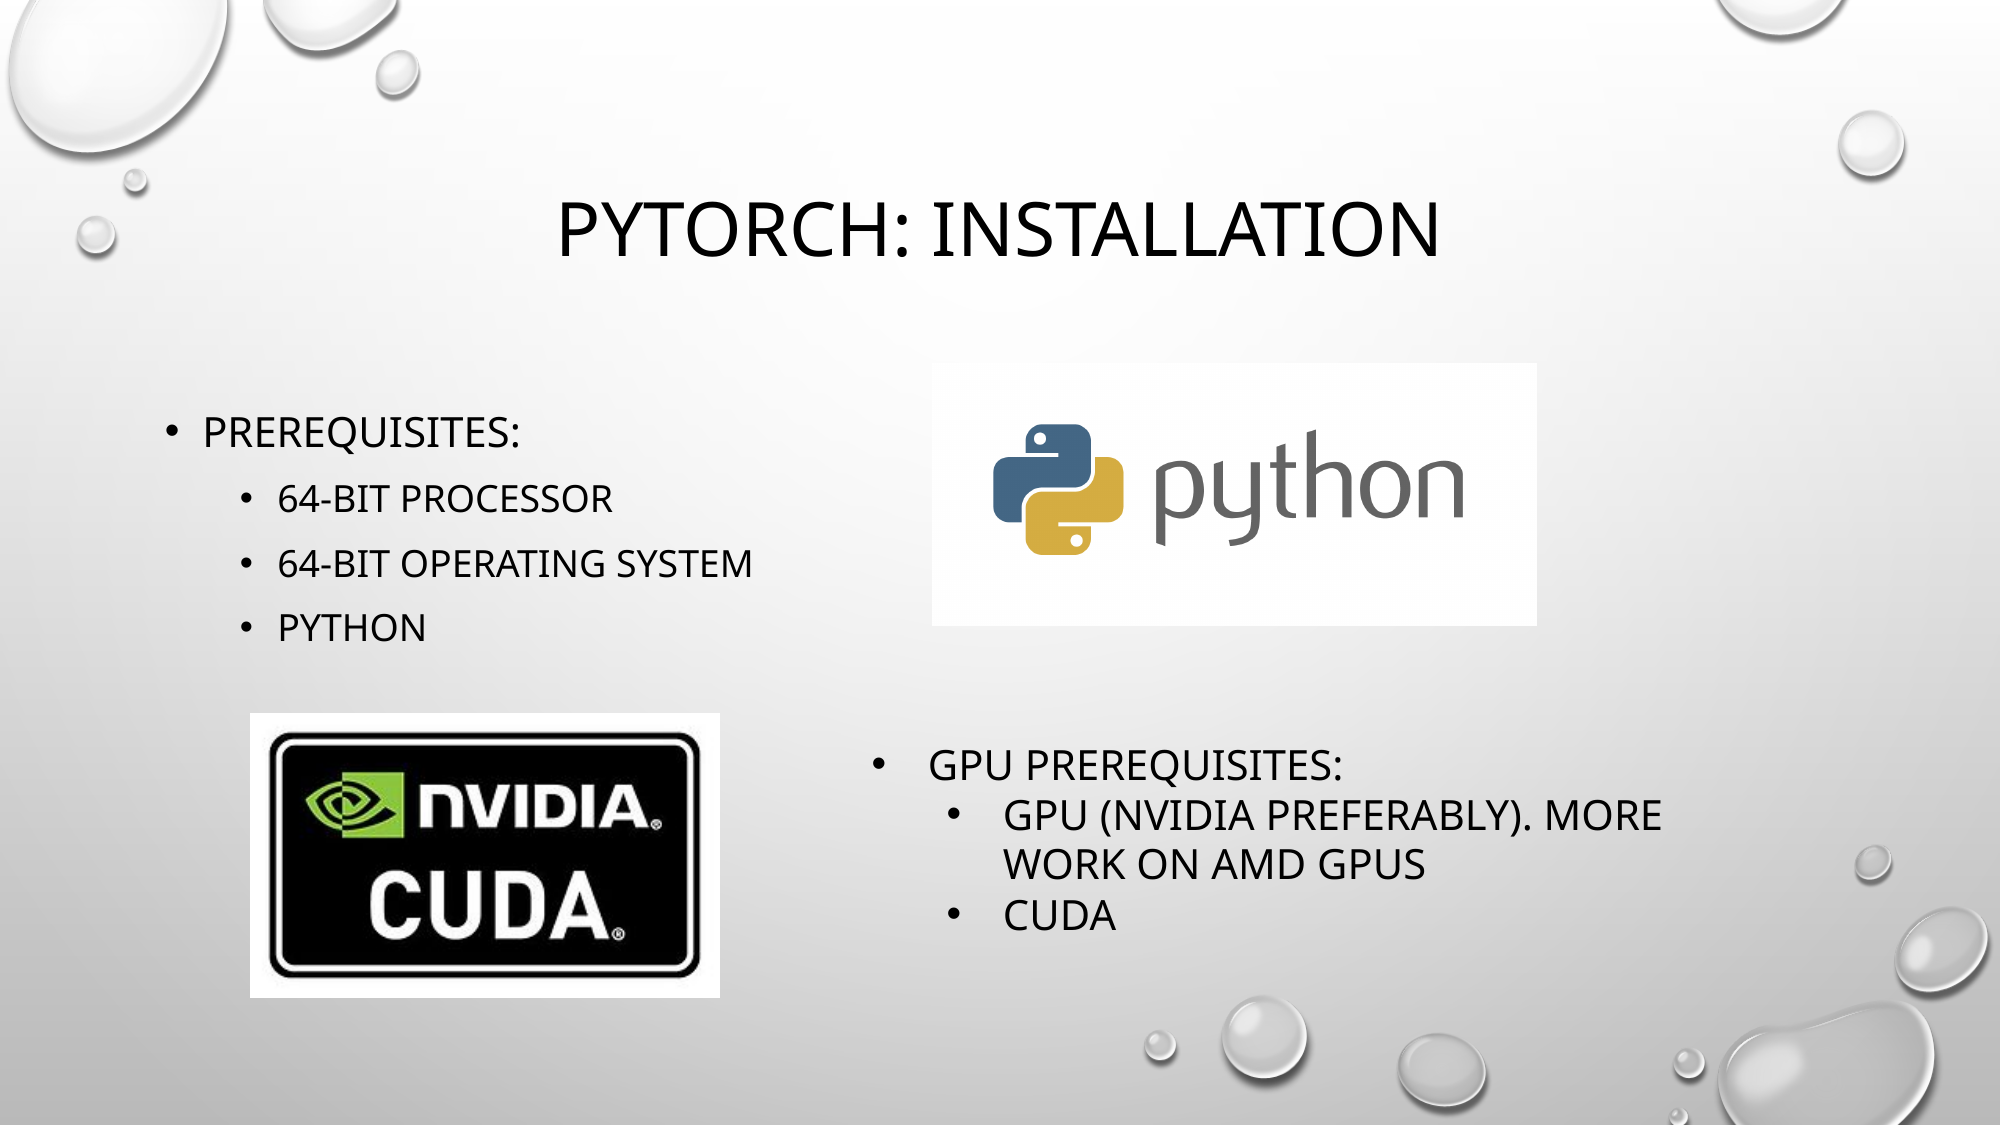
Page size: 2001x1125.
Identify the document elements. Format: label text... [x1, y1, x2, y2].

picture [0, 0, 2000, 1125]
title Pytorch: Installation [149, 101, 1851, 364]
list Prerequisites: 64-bit processor 64-bit Operating system Python [149, 388, 1850, 675]
text_box GPU Prerequisites: GPU (NVIDia preferably). More work on amd GPUs cuda [856, 730, 1789, 946]
